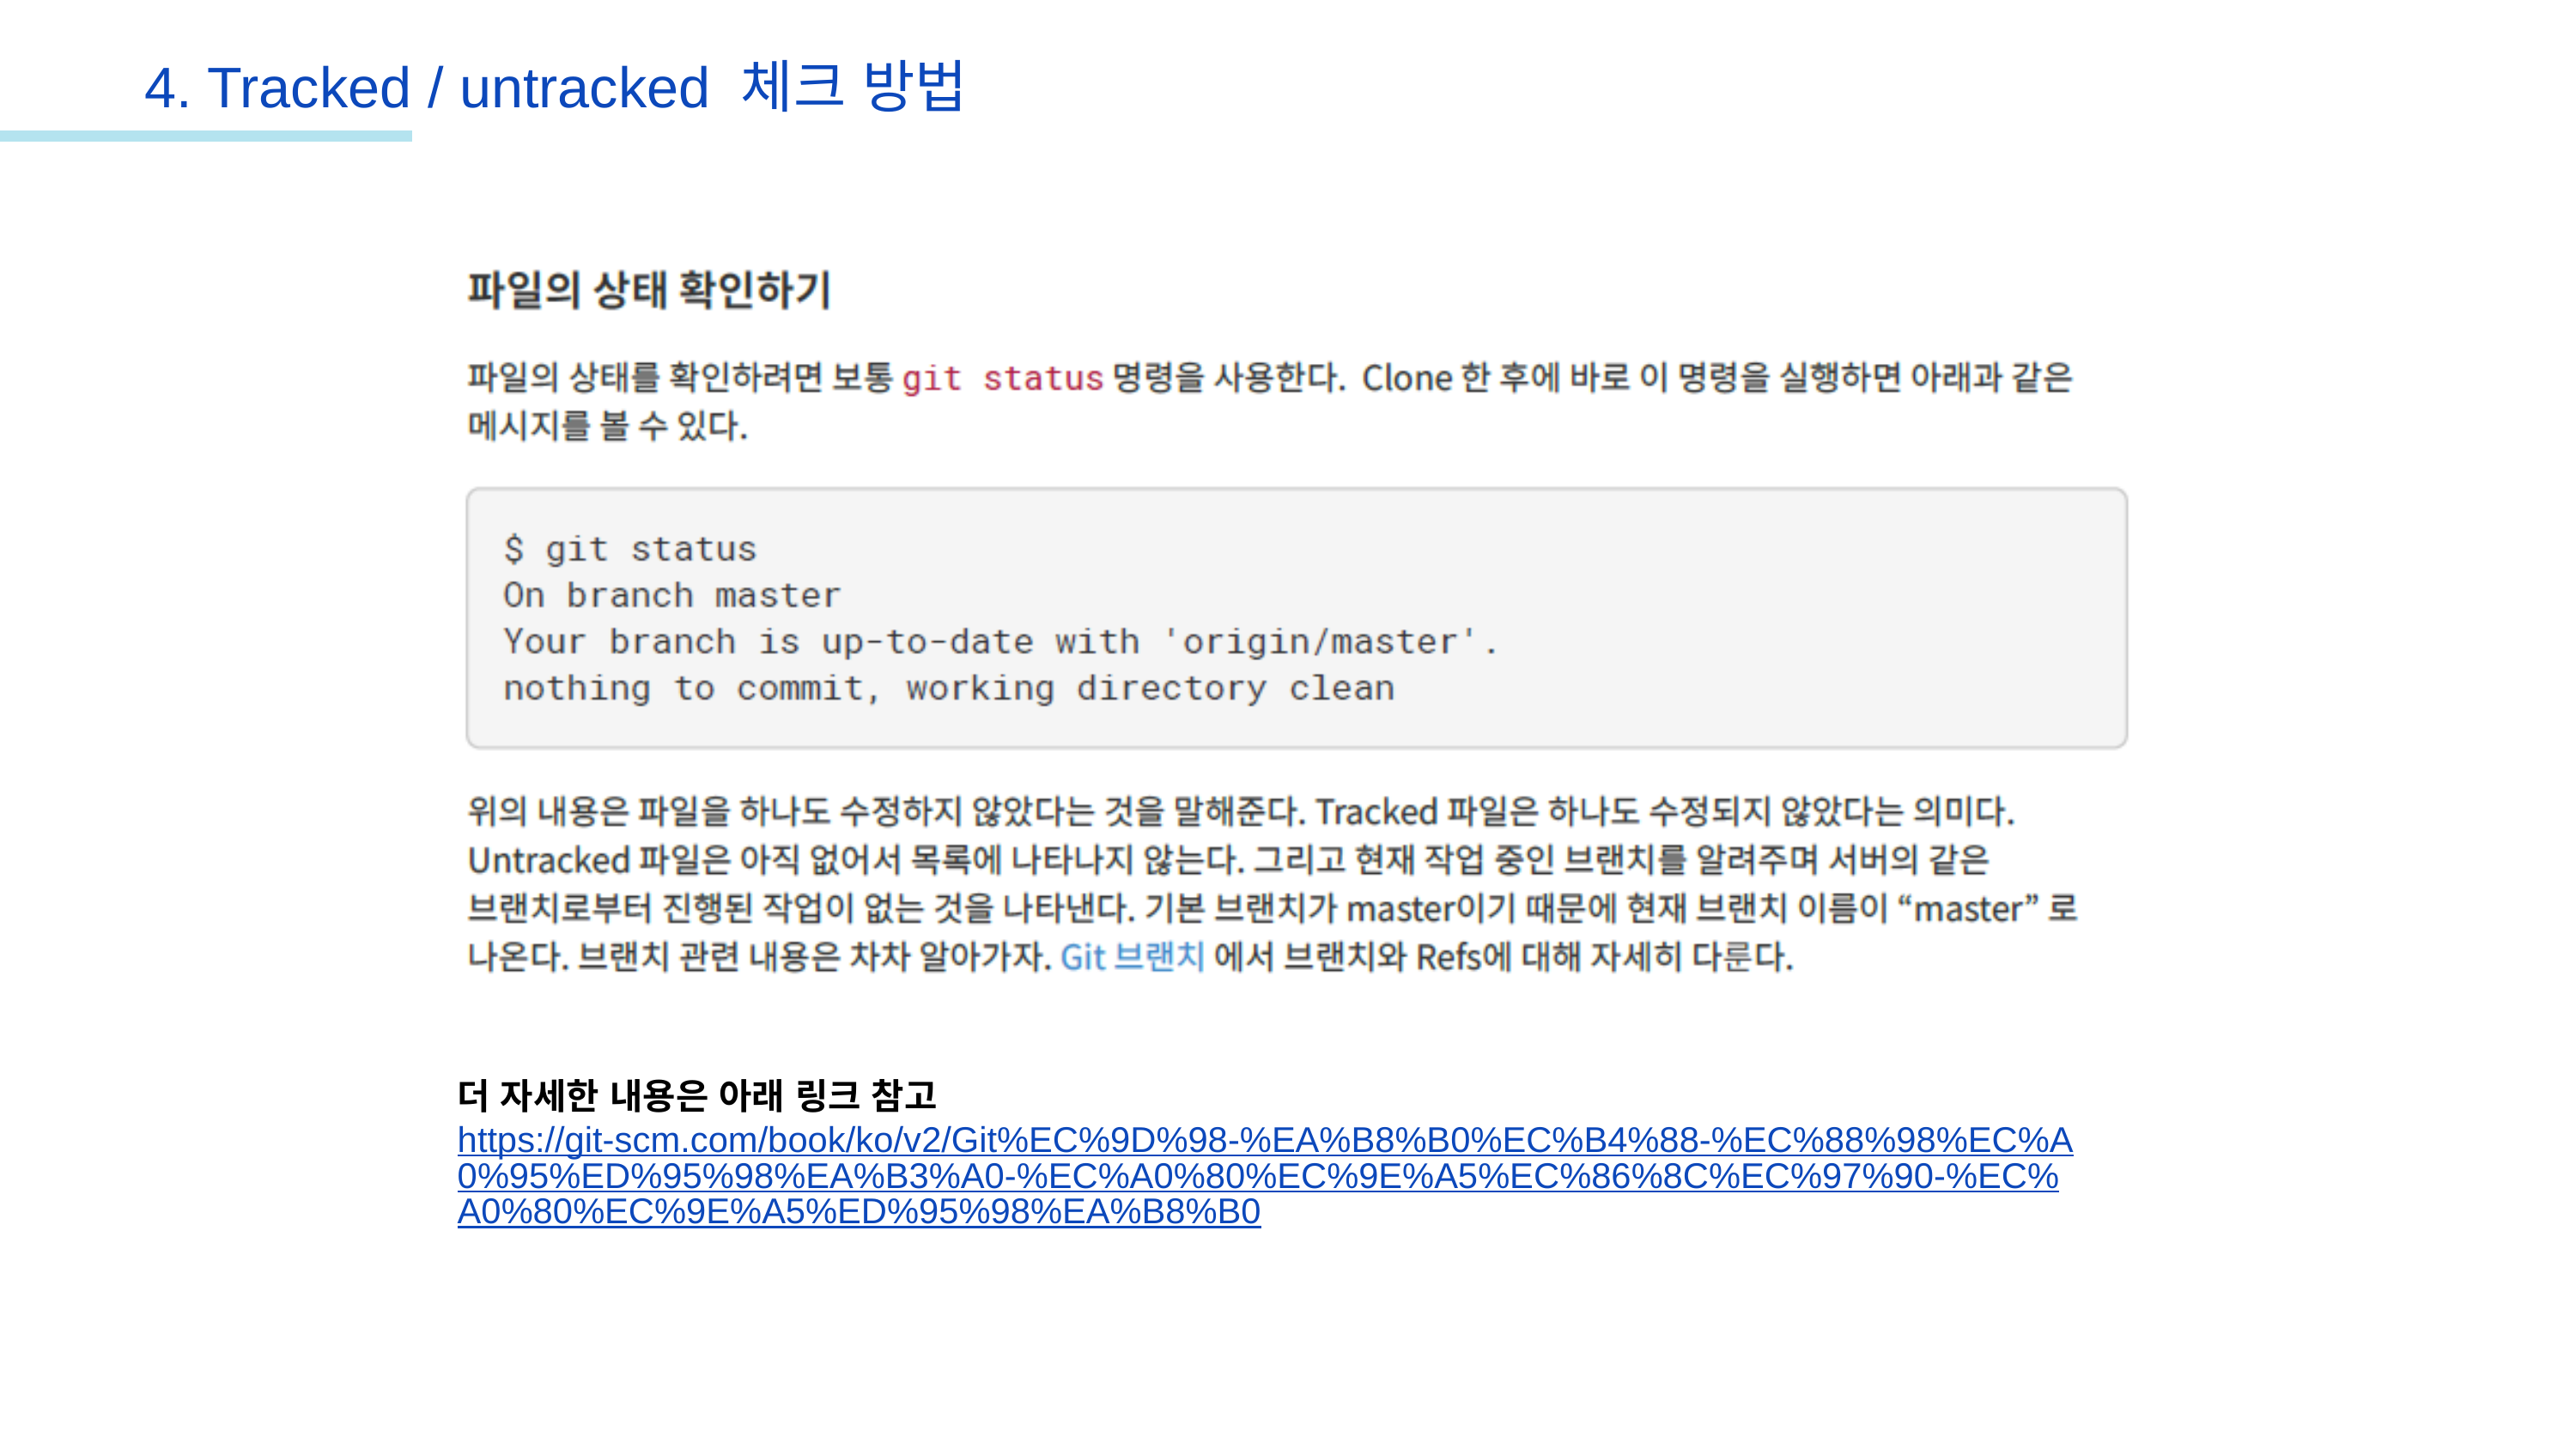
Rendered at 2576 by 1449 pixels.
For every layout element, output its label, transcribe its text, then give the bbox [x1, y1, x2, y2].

text_box 더 자세한 내용은 아래 링크 참고 https://git-scm.com/book/ko/v2/Git%EC%9D%98-%EA%B8%B0%EC%B4%88-%EC%88%98%EC%A0%95%ED%95%98%EA%B3%A0-%EC%A0%80%EC%9E%A5%EC%86%8C%EC%97%90-%EC%A0%80%EC%9E%A5%ED%95%98%EA%B8%B0 [444, 1067, 2091, 1167]
picture [452, 251, 2142, 989]
text_box [0, 130, 412, 142]
text_box 4. Tracked / untracked 체크 방법 [144, 36, 1971, 119]
